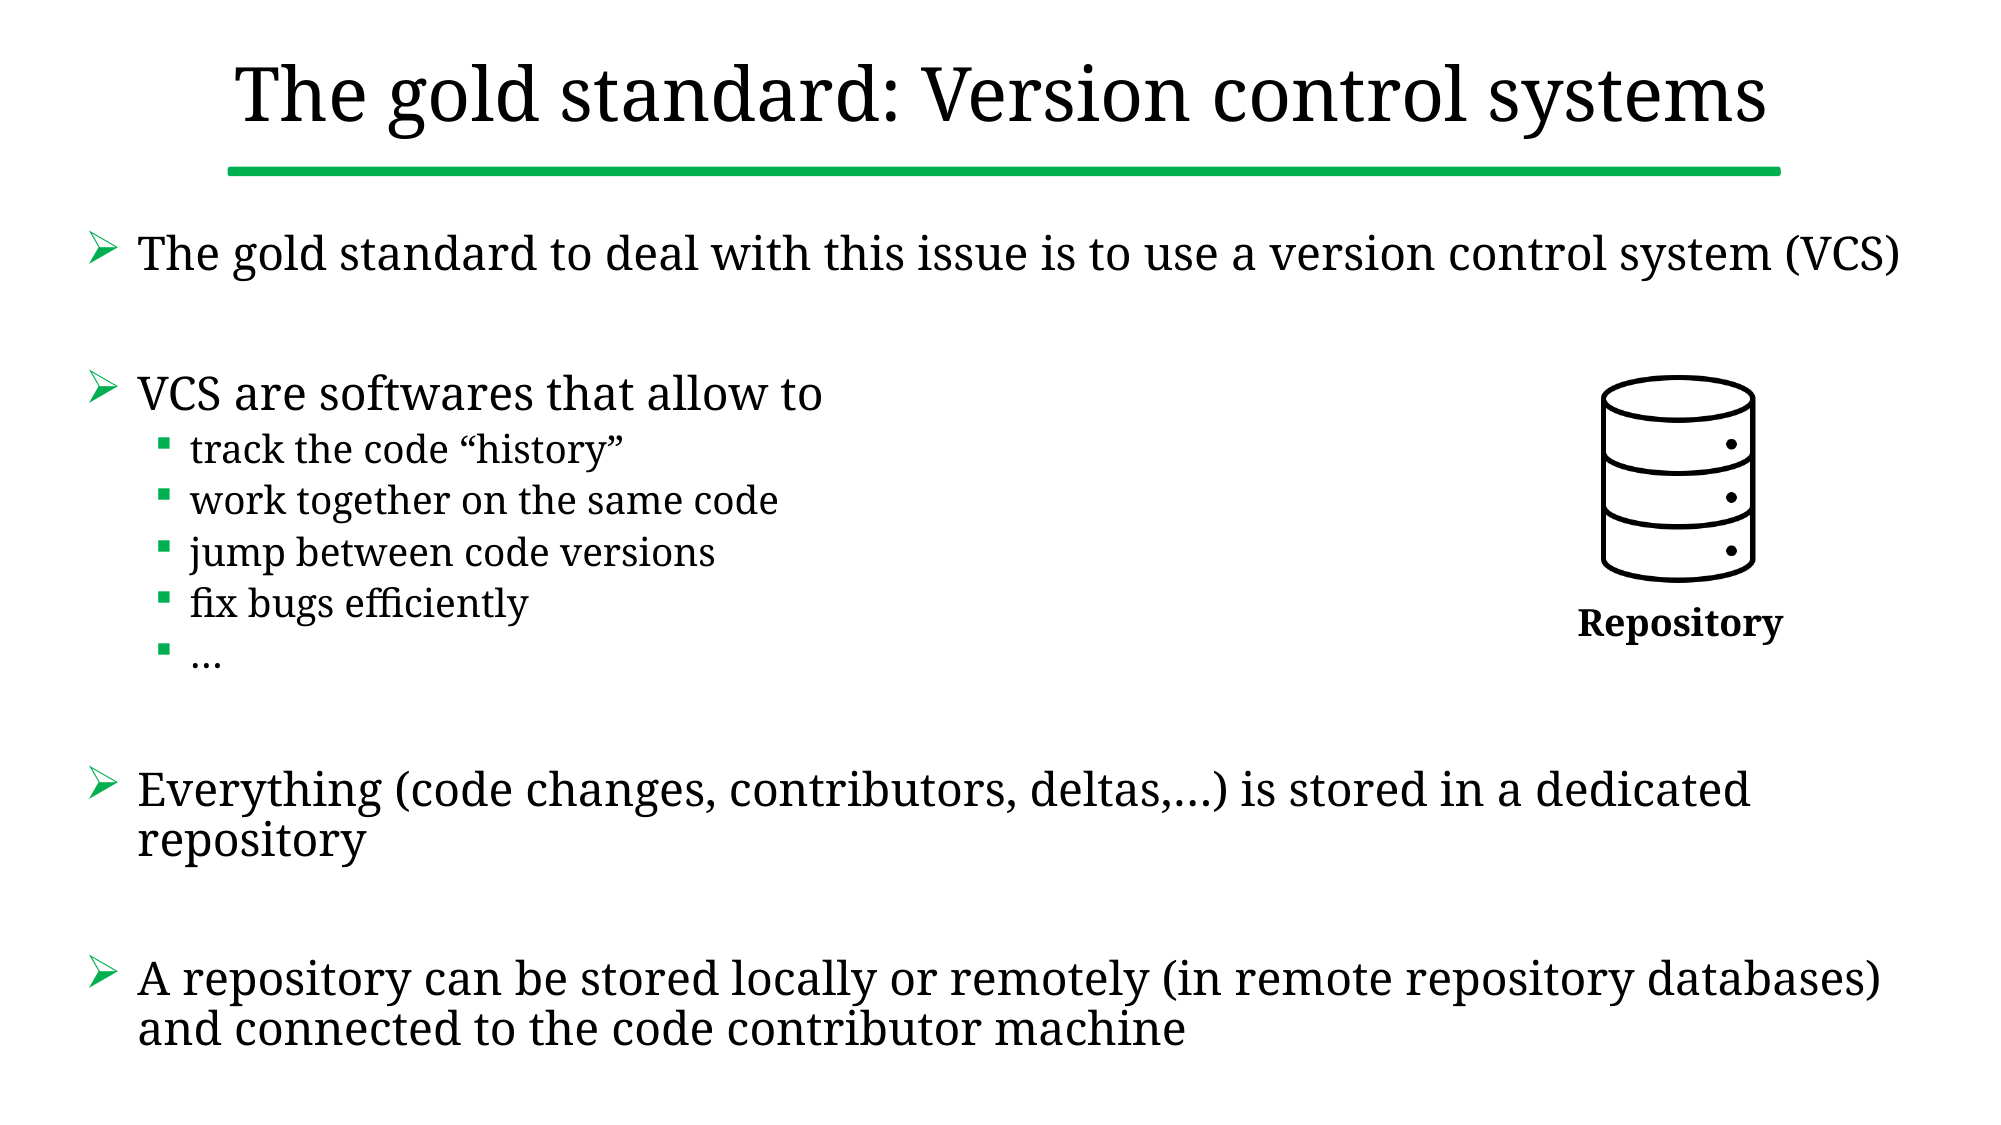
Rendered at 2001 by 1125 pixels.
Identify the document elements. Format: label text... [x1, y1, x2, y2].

title The gold standard: Version control systems [70, 26, 1936, 168]
list The gold standard to deal with this issue is to use a version control system (VCS) VCS are softwares that allow to track the code “history” work together on the same code jump between code versions fix bugs efficiently … Everything (code changes, contributors, deltas,…) is stored in a dedicated repository A repository can be stored locally or remotely (in remote repository databases) and connected to the code contributor machine [70, 223, 1936, 1083]
picture [1550, 348, 1806, 604]
text_box Repository [1563, 604, 1799, 652]
